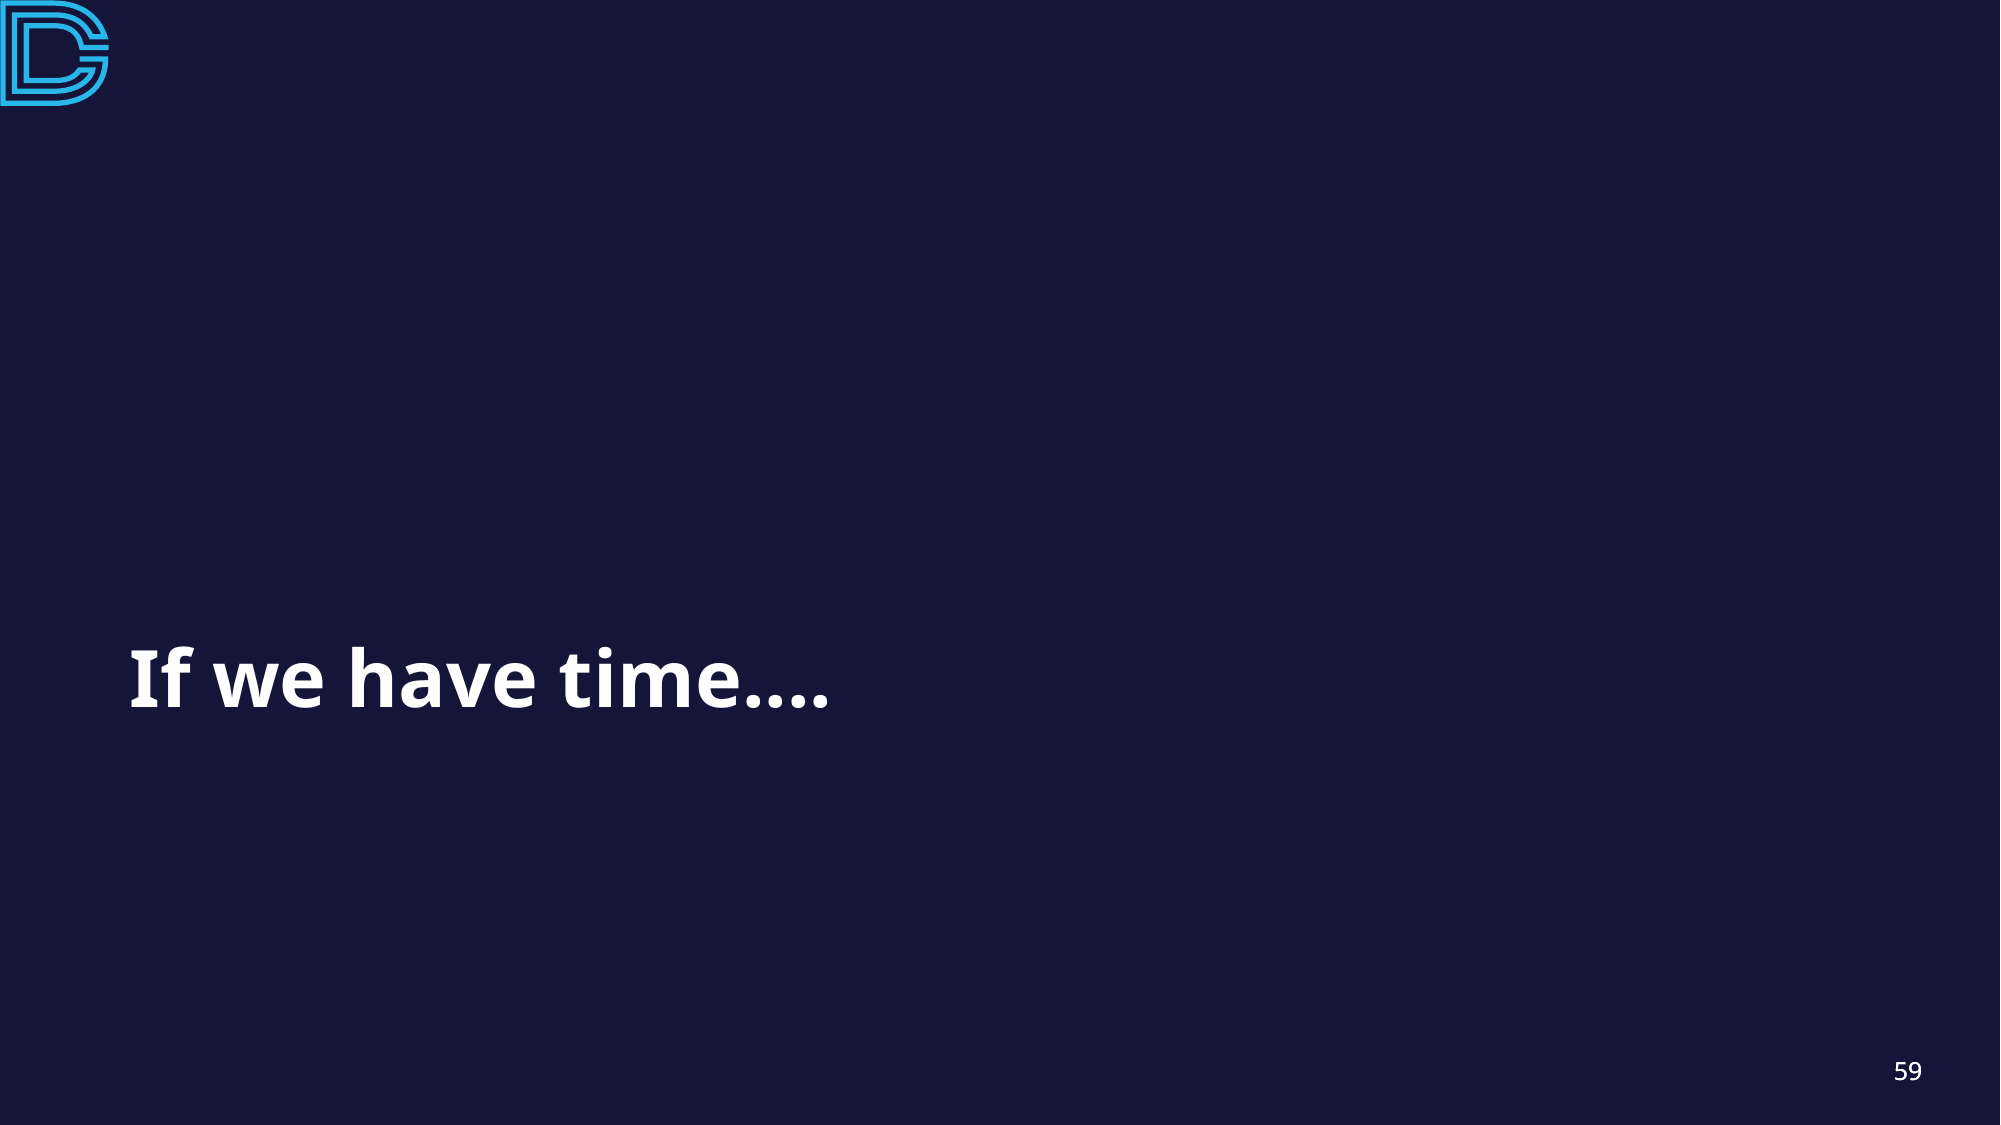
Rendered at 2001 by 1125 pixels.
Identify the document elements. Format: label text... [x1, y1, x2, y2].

title If we have time.... [130, 638, 1895, 726]
slide_number 59 [1472, 1057, 1923, 1088]
